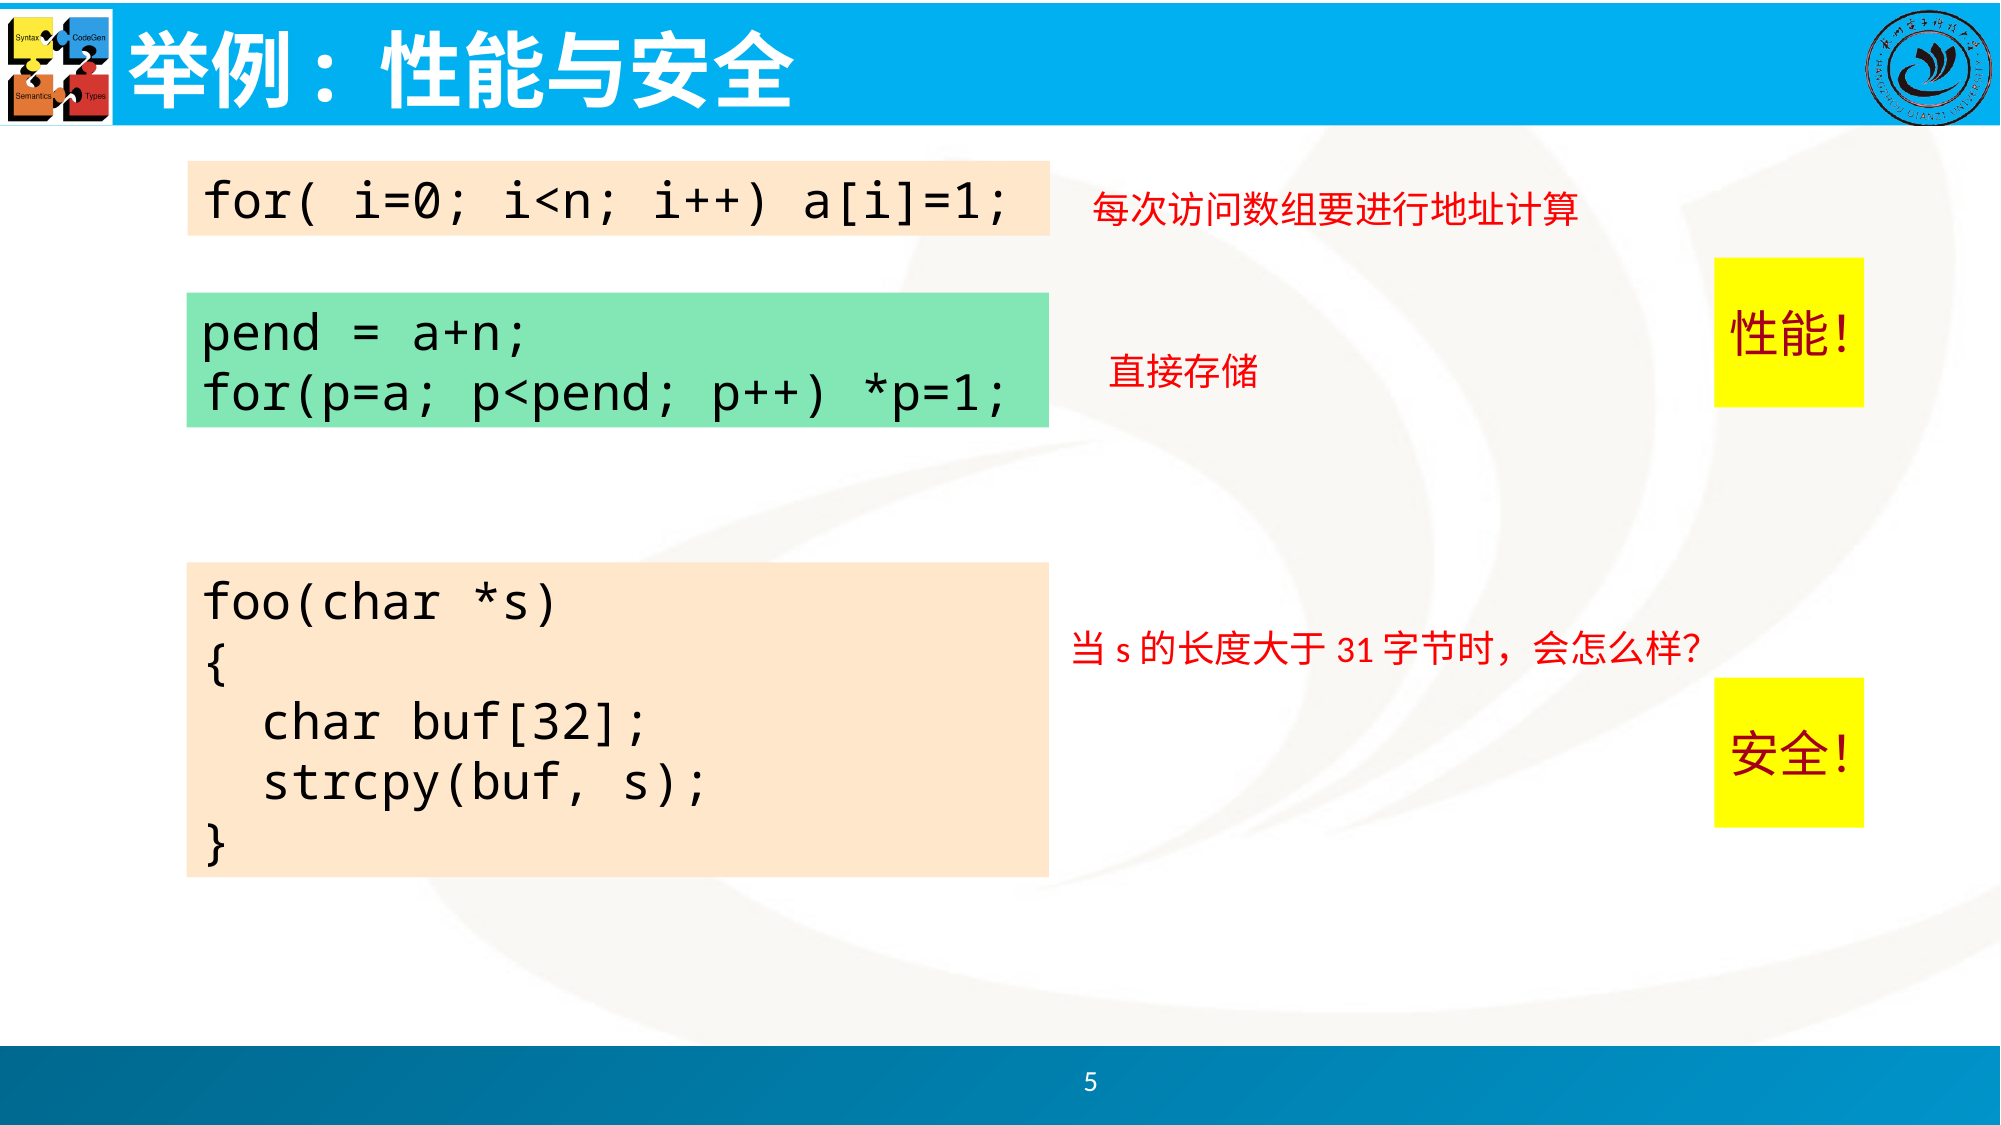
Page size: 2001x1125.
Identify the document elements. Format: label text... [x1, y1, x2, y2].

text_box for( i=0; i<n; i++) a[i]=1; [187, 160, 1050, 236]
text_box 直接存储 [1093, 340, 1274, 401]
text_box foo(char *s) { char buf[32]; strcpy(buf, s); } [186, 562, 1049, 878]
slide_number 5 [873, 1042, 1308, 1118]
text_box 当s的长度大于31字节时，会怎么样？ [1054, 617, 1736, 677]
title 举例: 性能与安全 [112, 6, 1934, 126]
text_box 每次访问数组要进行地址计算 [1078, 178, 1596, 239]
text_box pend = a+n; for(p=a; p<pend; p++) *p=1; [186, 292, 1049, 428]
text_box 性能！ [1714, 257, 1865, 408]
text_box 安全！ [1714, 677, 1865, 828]
